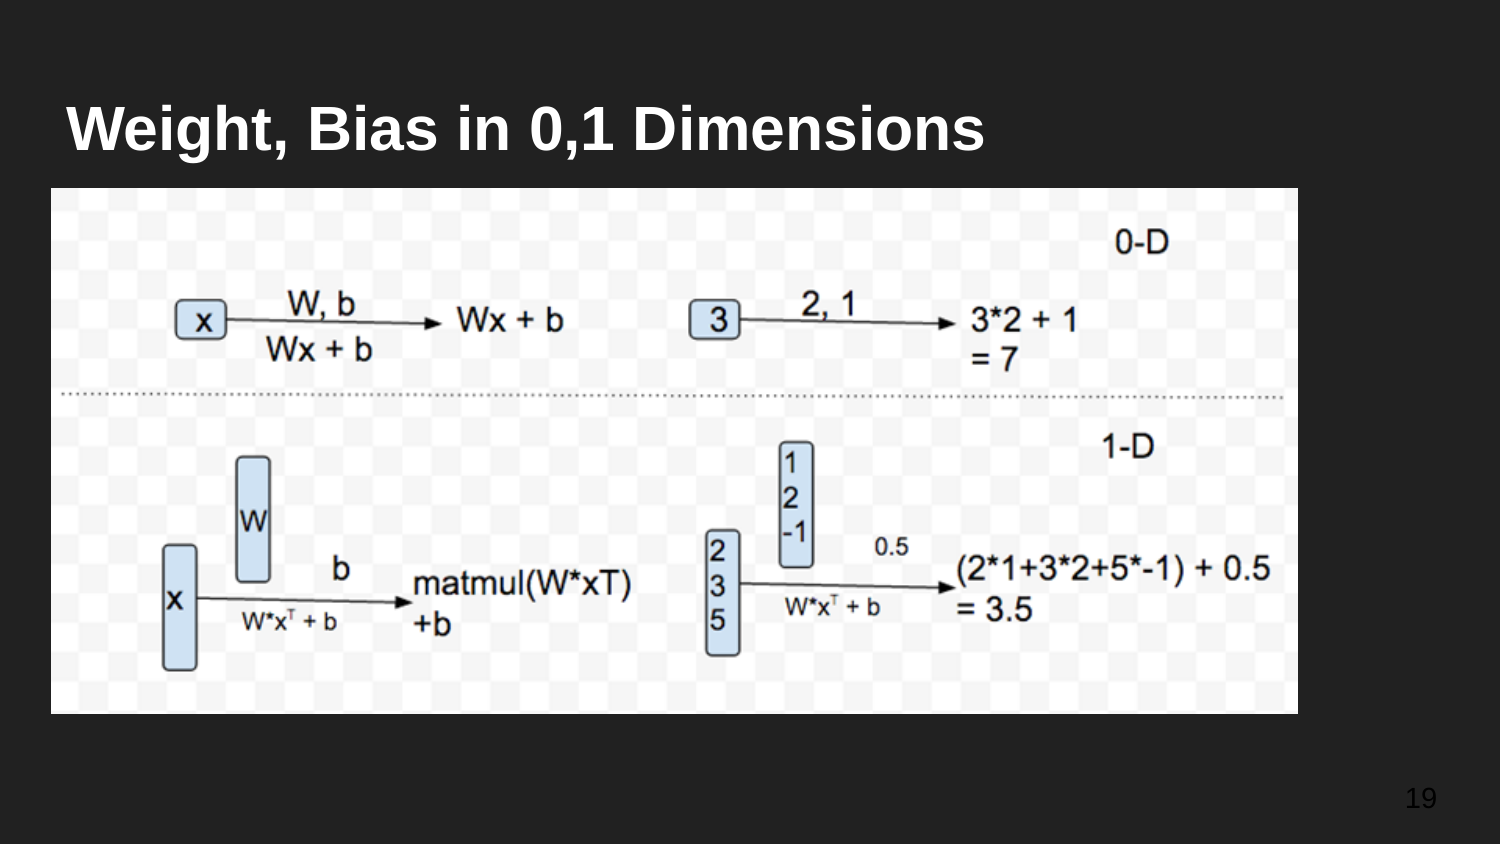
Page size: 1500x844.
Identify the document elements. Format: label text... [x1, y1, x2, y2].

slide_number 19 [1389, 764, 1480, 830]
picture [50, 188, 1299, 715]
title Weight, Bias in 0,1 Dimensions [51, 72, 1449, 167]
